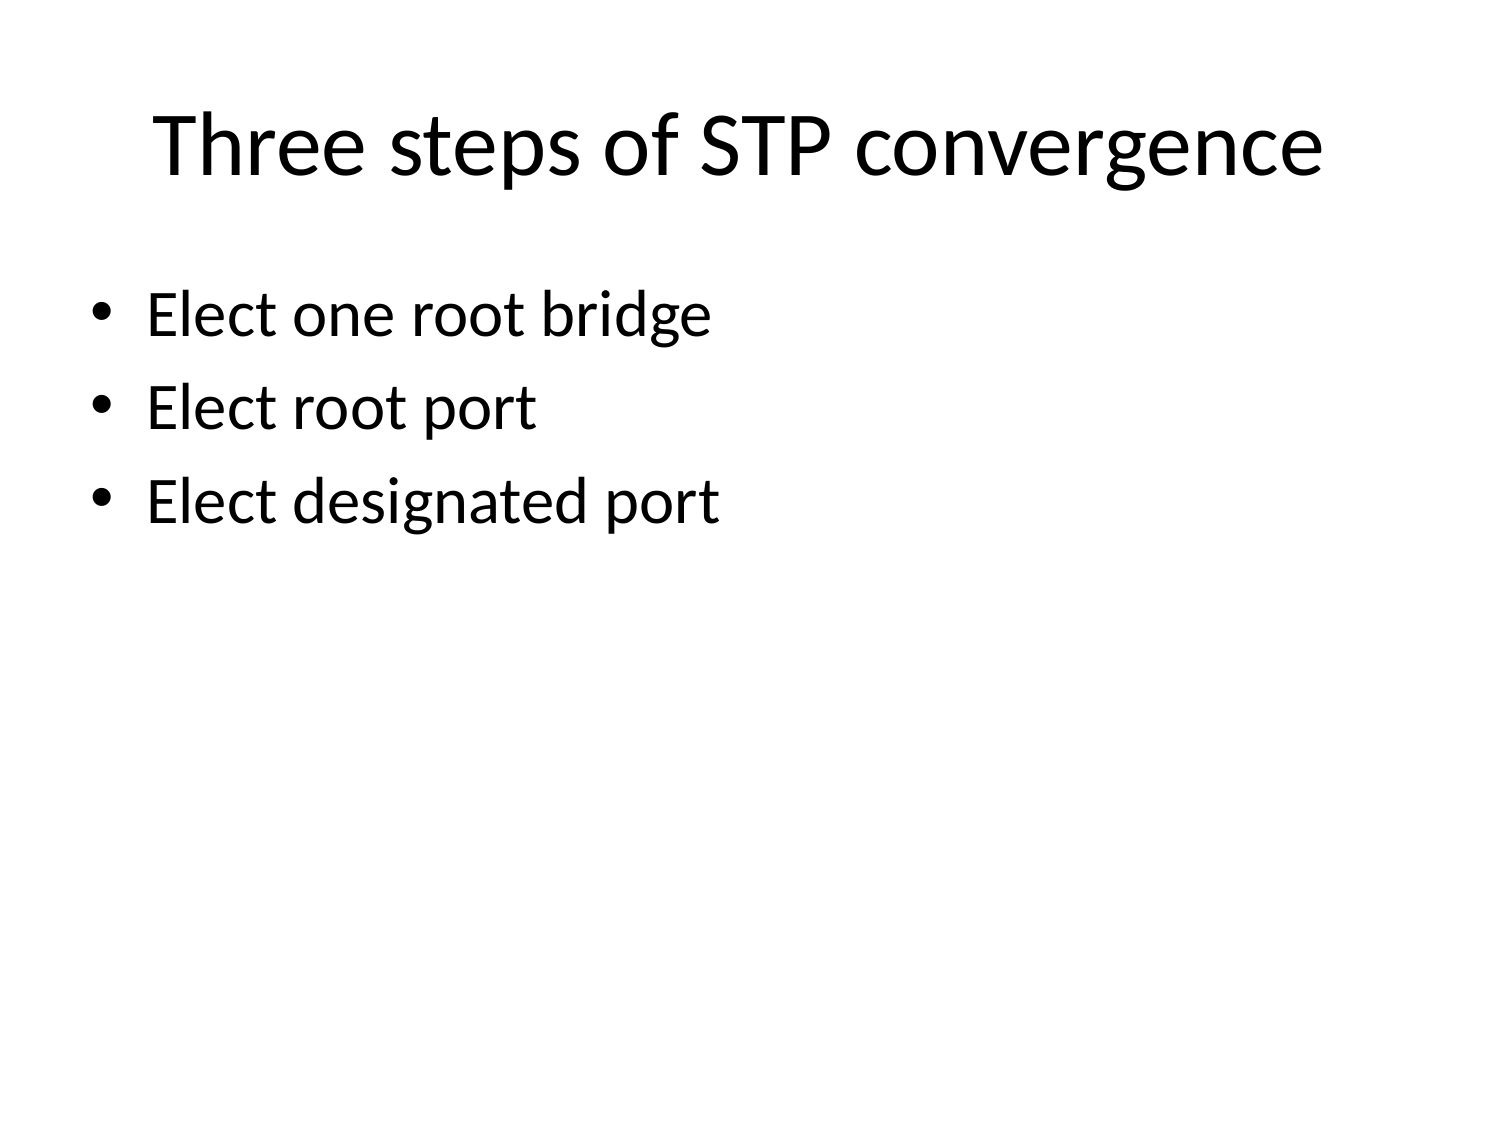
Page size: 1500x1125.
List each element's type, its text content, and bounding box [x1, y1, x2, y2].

title Three steps of STP convergence [75, 45, 1425, 233]
list Elect one root bridge Elect root port Elect designated port [75, 262, 1425, 1005]
